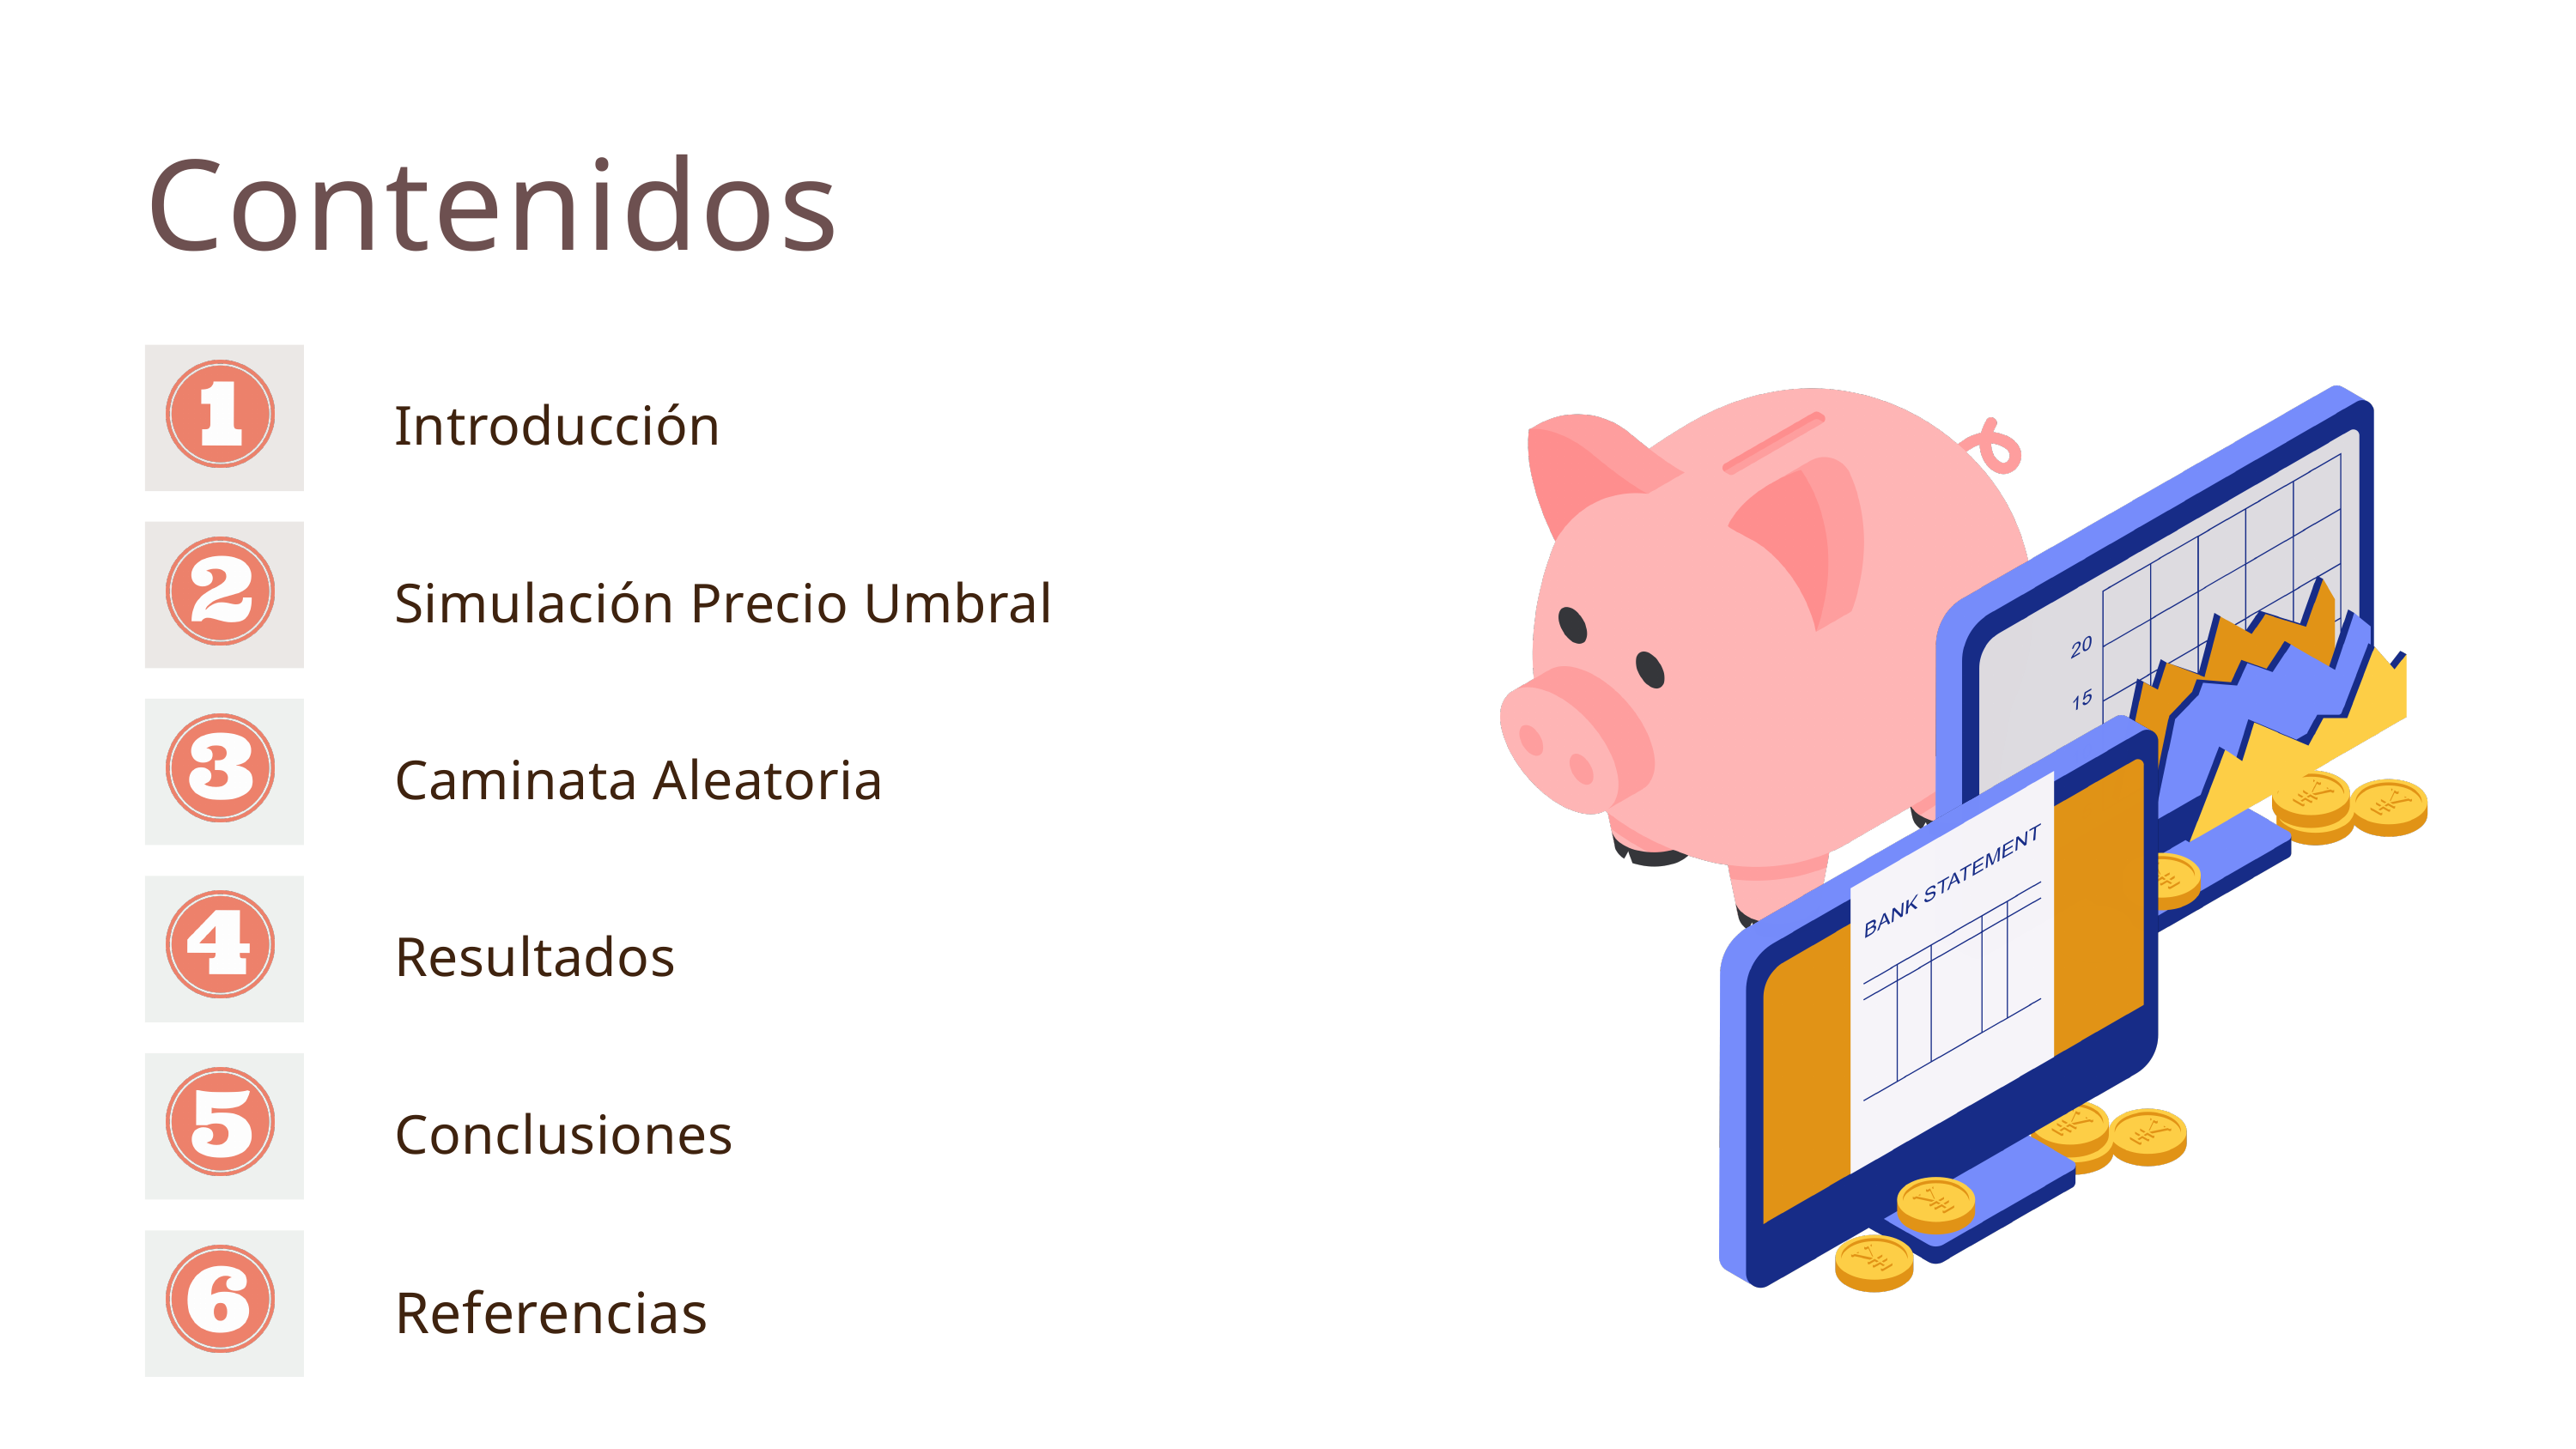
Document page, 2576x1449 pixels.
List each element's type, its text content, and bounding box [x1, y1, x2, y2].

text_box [144, 1229, 1289, 1378]
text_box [144, 875, 1289, 1023]
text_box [144, 344, 1289, 492]
picture [166, 1067, 275, 1176]
picture [166, 1245, 275, 1354]
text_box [1499, 359, 2432, 1294]
picture [166, 359, 275, 469]
picture [166, 890, 275, 999]
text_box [144, 521, 1289, 669]
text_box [144, 1052, 1289, 1200]
picture [166, 537, 275, 646]
picture [166, 713, 275, 822]
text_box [144, 698, 1289, 846]
text_box Contenidos [144, 124, 1224, 276]
